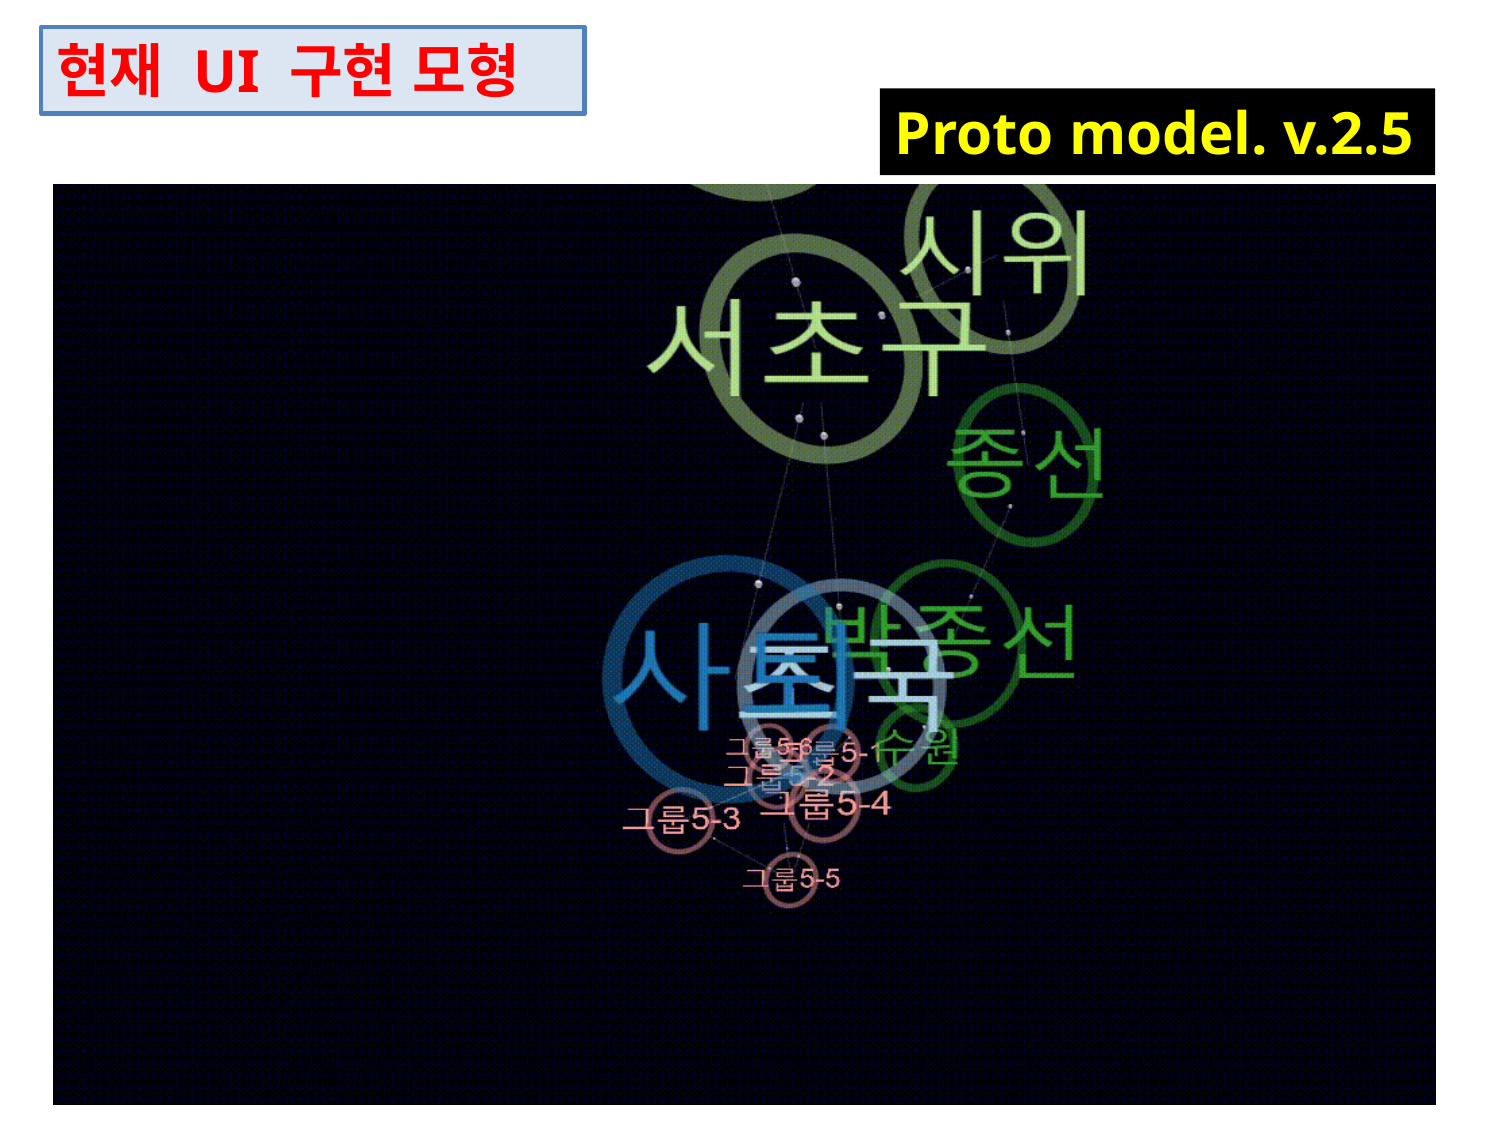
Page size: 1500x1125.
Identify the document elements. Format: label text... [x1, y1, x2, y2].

picture [52, 184, 1436, 1105]
list Proto model. v.2.5 [879, 88, 1436, 176]
text_box 현재 UI 구현 모형 [41, 26, 585, 114]
